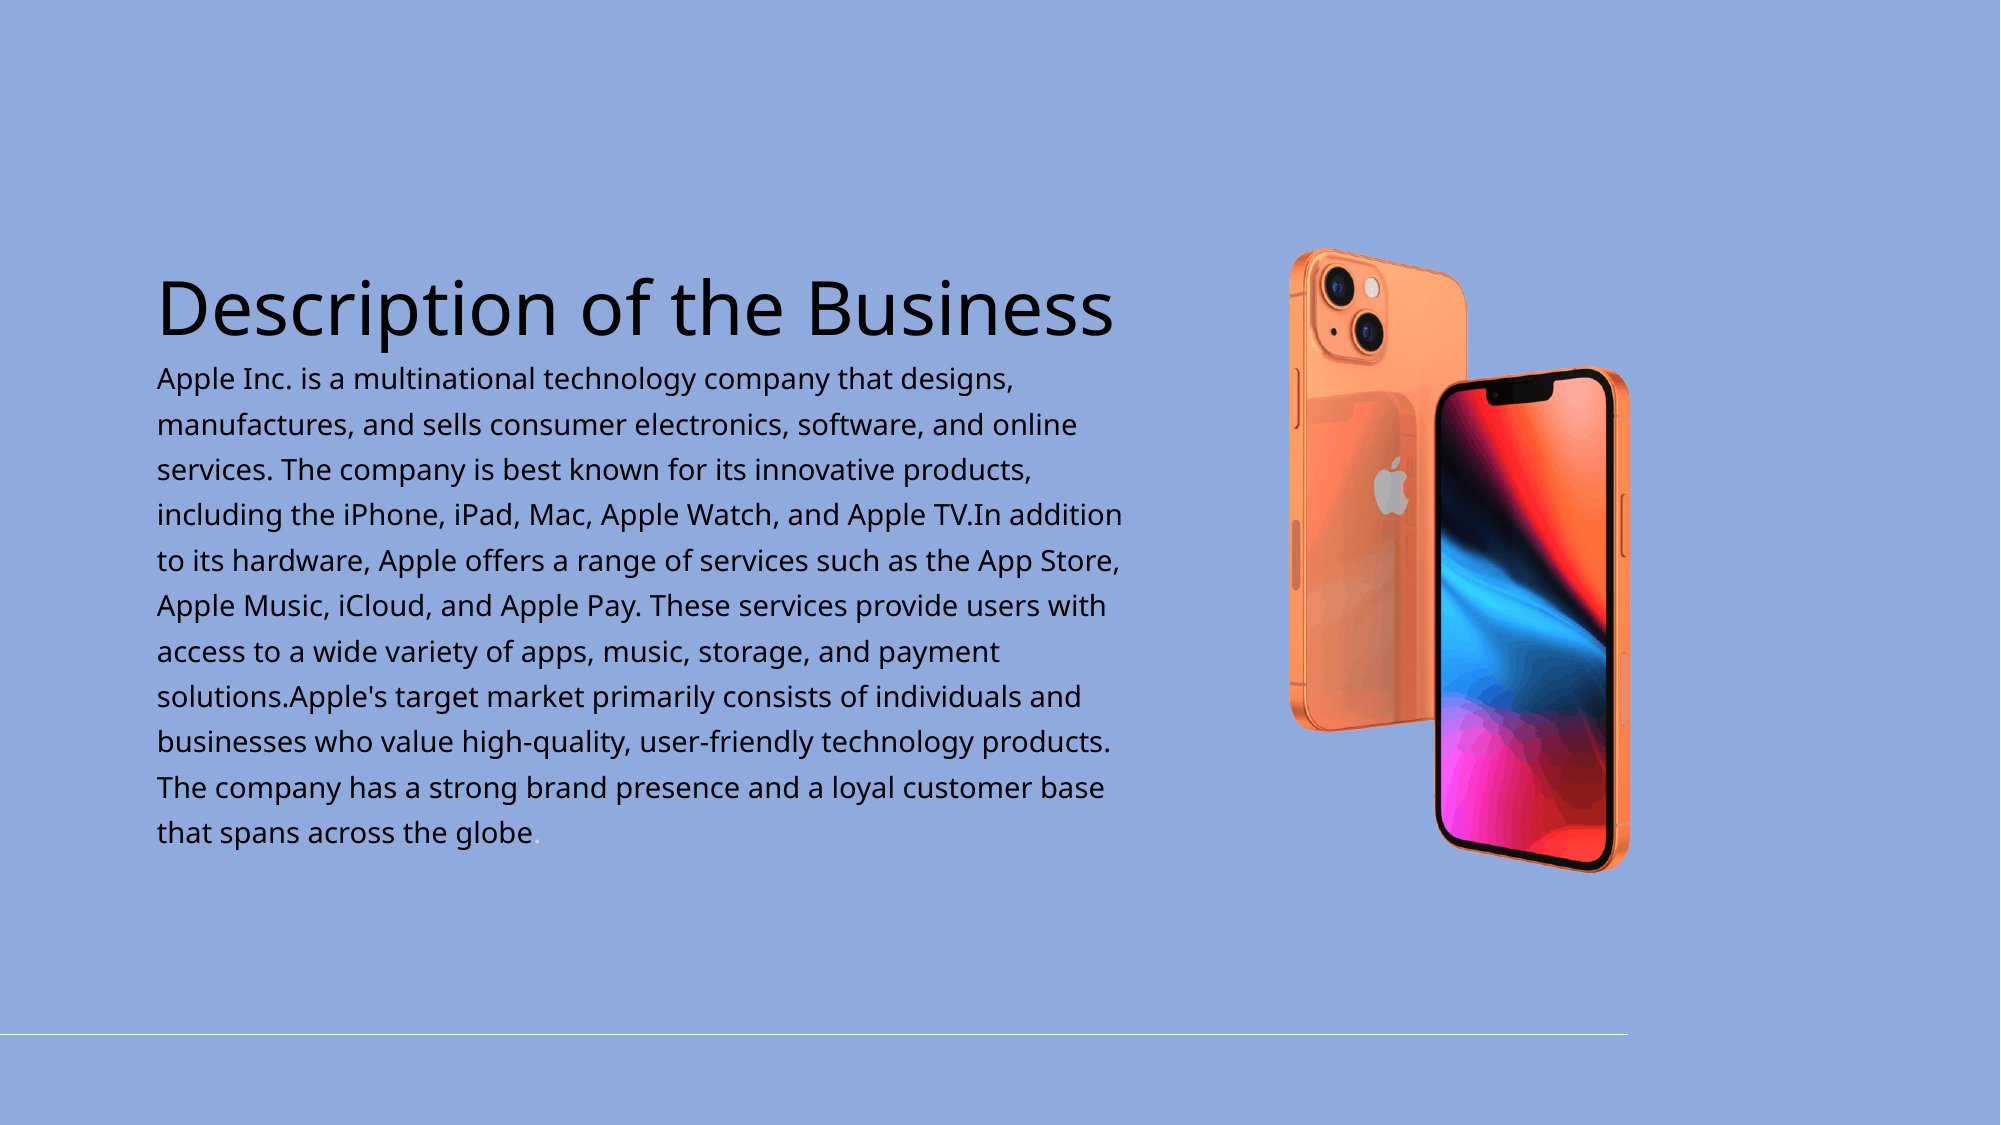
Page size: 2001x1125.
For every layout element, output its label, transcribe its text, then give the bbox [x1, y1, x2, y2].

picture [1125, 243, 1799, 912]
text_box Description of the Business Apple Inc. is a multinational technology company that designs, manufactures, and sells consumer electronics, software, and online services. The company is best known for its innovative products, including the iPhone, iPad, Mac, Apple Watch, and Apple TV.In addition to its hardware, Apple offers a range of services such as the App Store, Apple Music, iCloud, and Apple Pay. These services provide users with access to a wide variety of apps, music, storage, and payment solutions.Apple's target market primarily consists of individuals and businesses who value high-quality, user-friendly technology products. The company has a strong brand presence and a loyal customer base that spans across the globe. [142, 225, 1156, 857]
